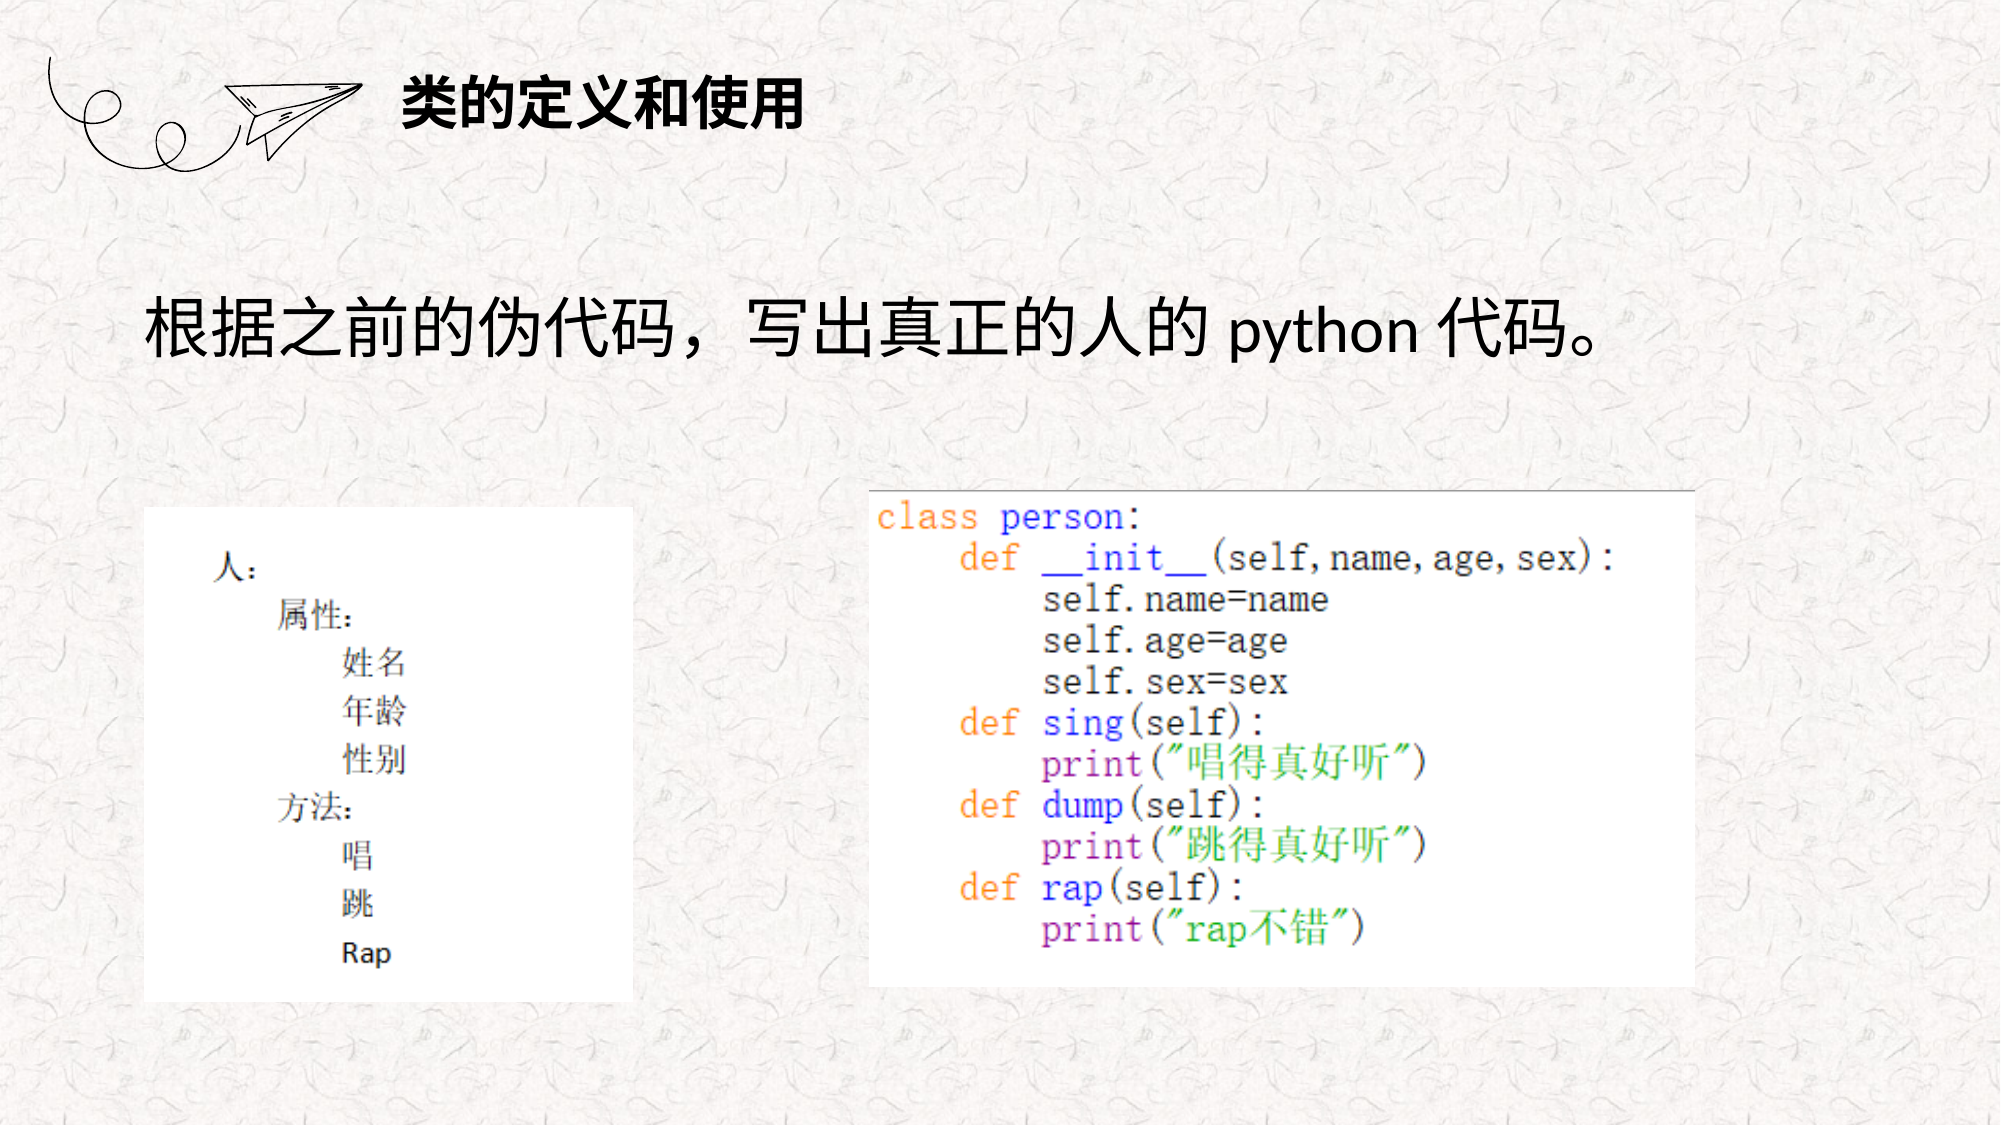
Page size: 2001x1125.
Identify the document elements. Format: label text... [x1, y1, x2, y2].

text_box 根据之前的伪代码，写出真正的人的python代码。 [128, 277, 1825, 373]
picture [0, 0, 2001, 1125]
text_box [48, 56, 824, 172]
